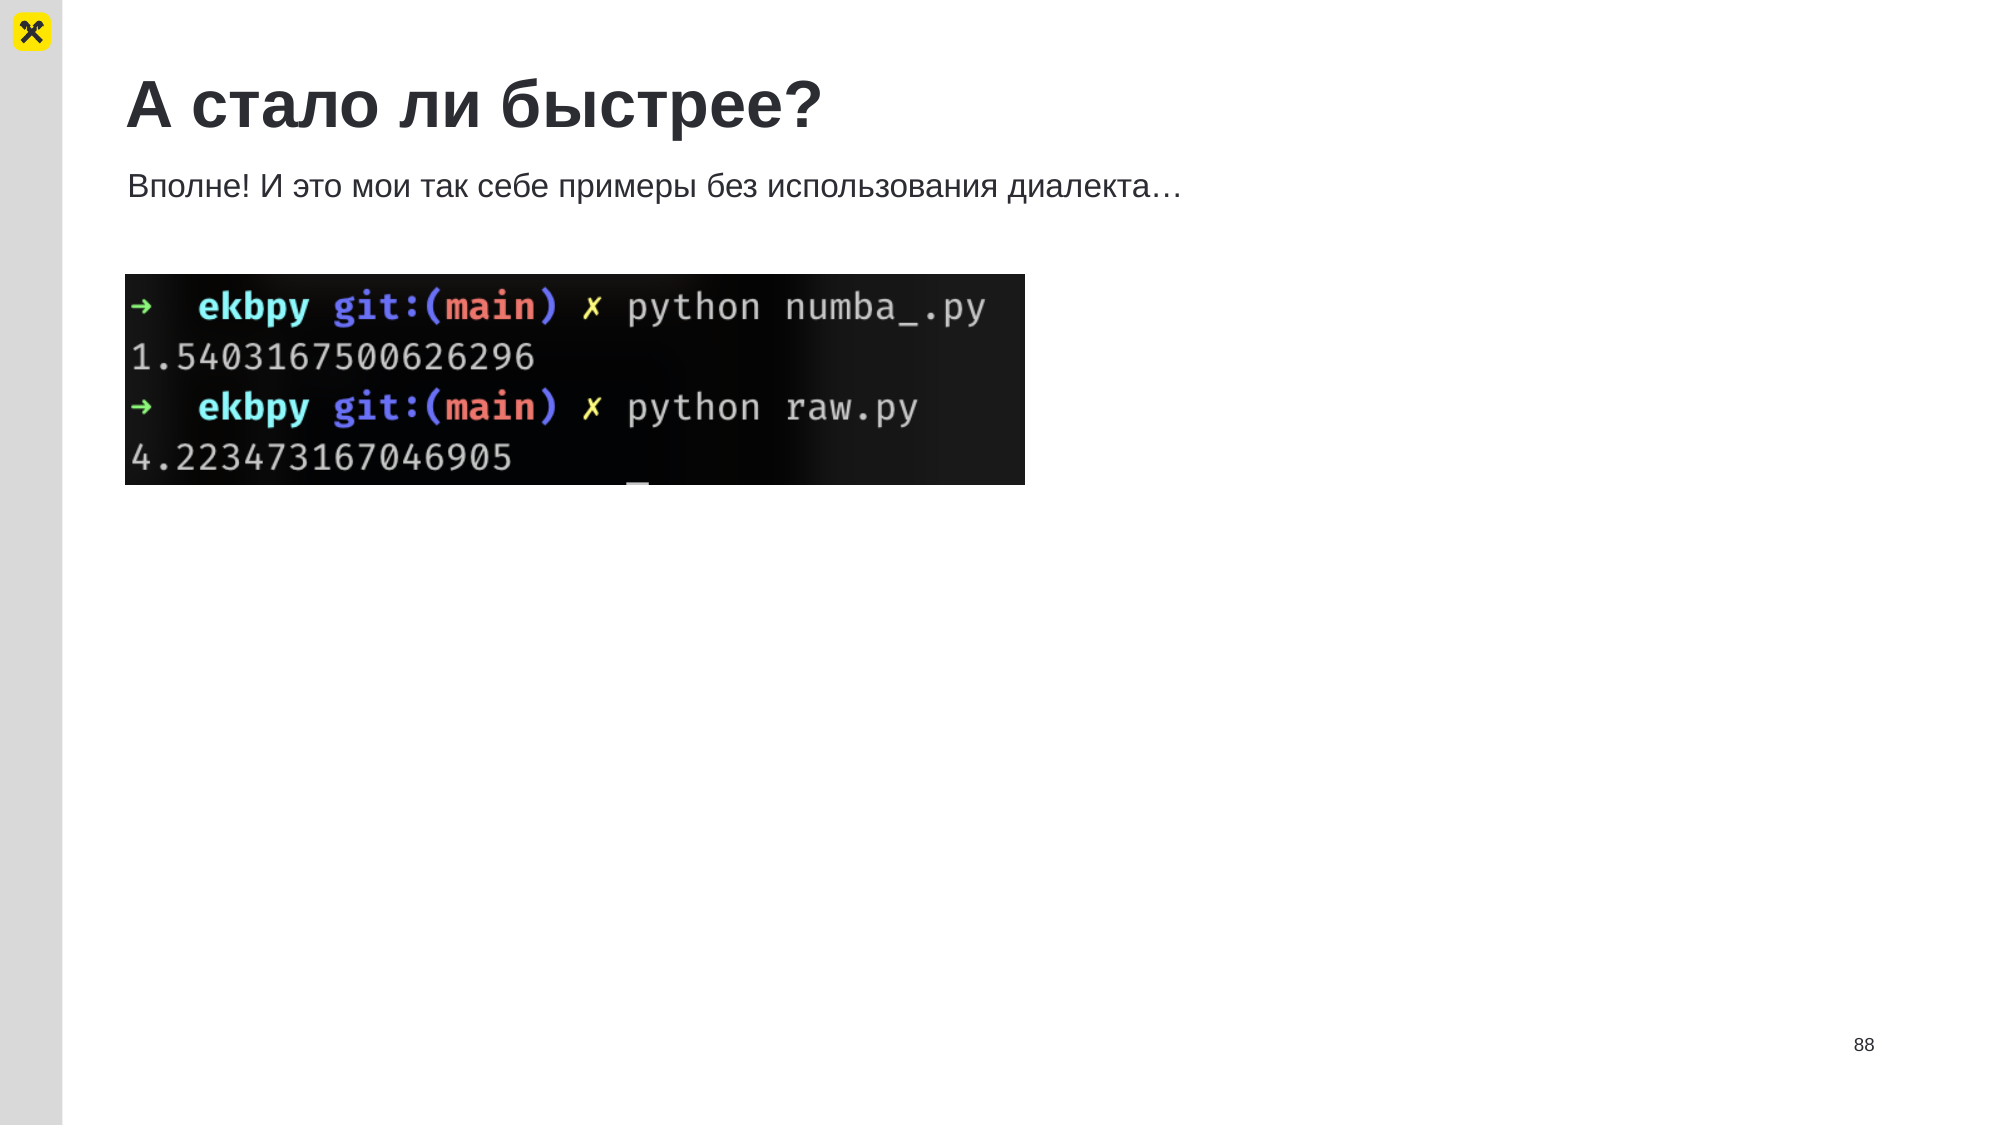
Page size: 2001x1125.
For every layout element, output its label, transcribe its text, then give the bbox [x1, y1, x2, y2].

list Вполне! И это мои так себе примеры без использования диалекта… [125, 156, 1750, 219]
title А стало ли быстрее? [125, 62, 1875, 157]
slide_number 88 [1749, 1000, 1875, 1064]
picture [124, 274, 1025, 485]
